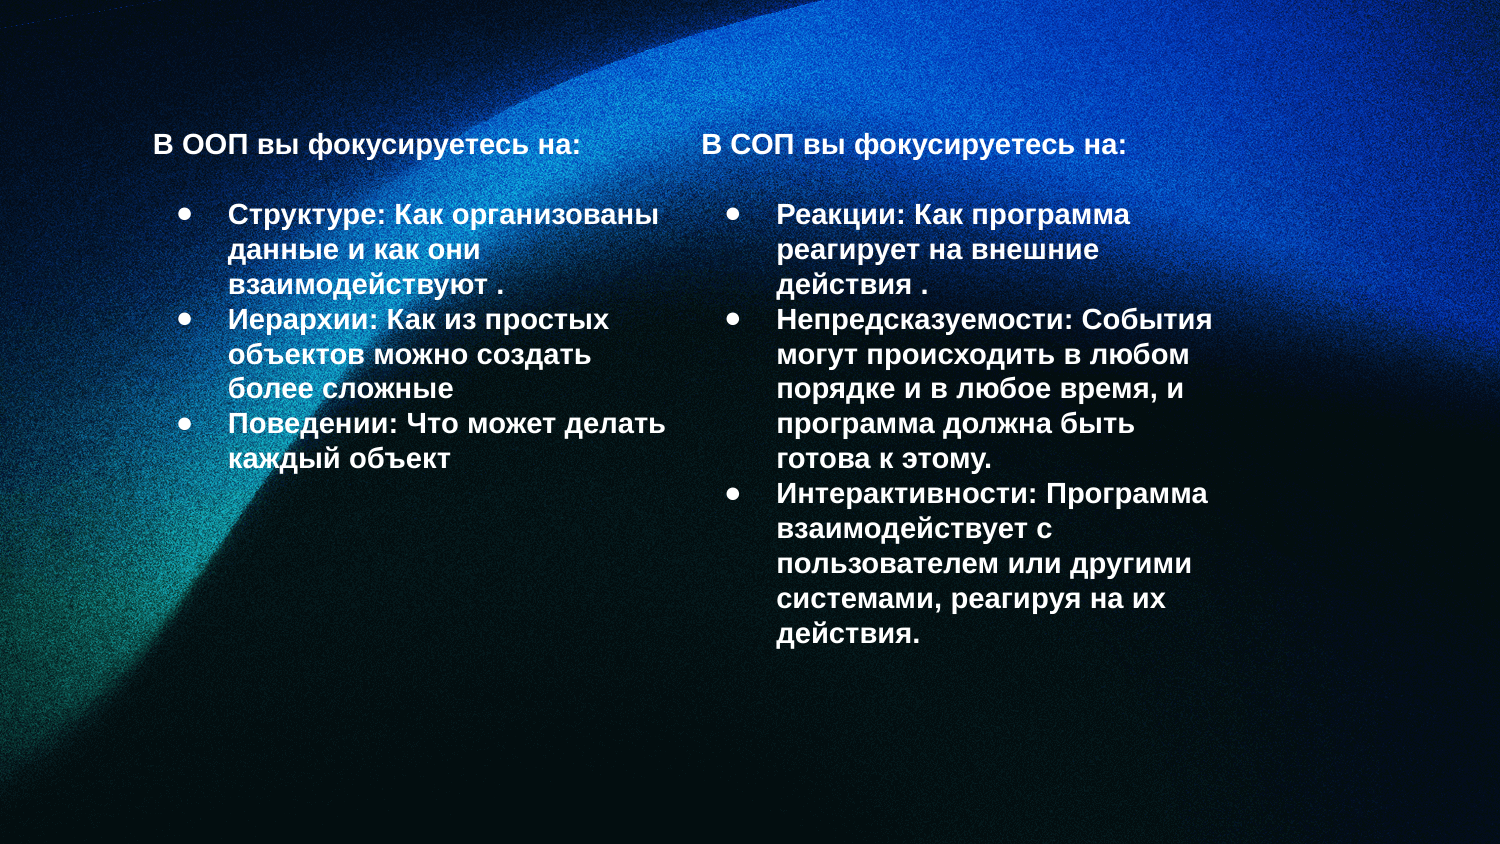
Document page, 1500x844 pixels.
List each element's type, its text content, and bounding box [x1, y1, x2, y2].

picture [0, 0, 1500, 844]
text_box В ООП вы фокусируетесь на: Структуре: Как организованы данные и как они взаимодействуют . Иерархии: Как из простых объектов можно создать более сложные Поведении: Что может делать каждый объект [138, 110, 686, 714]
text_box В СОП вы фокусируетесь на: Реакции: Как программа реагирует на внешние действия . Непредсказуемости: События могут происходить в любом порядке и в любое время, и программа должна быть готова к этому. Интерактивности: Программа взаимодействует с пользователем или другими системами, реагируя на их действия. [686, 110, 1250, 714]
